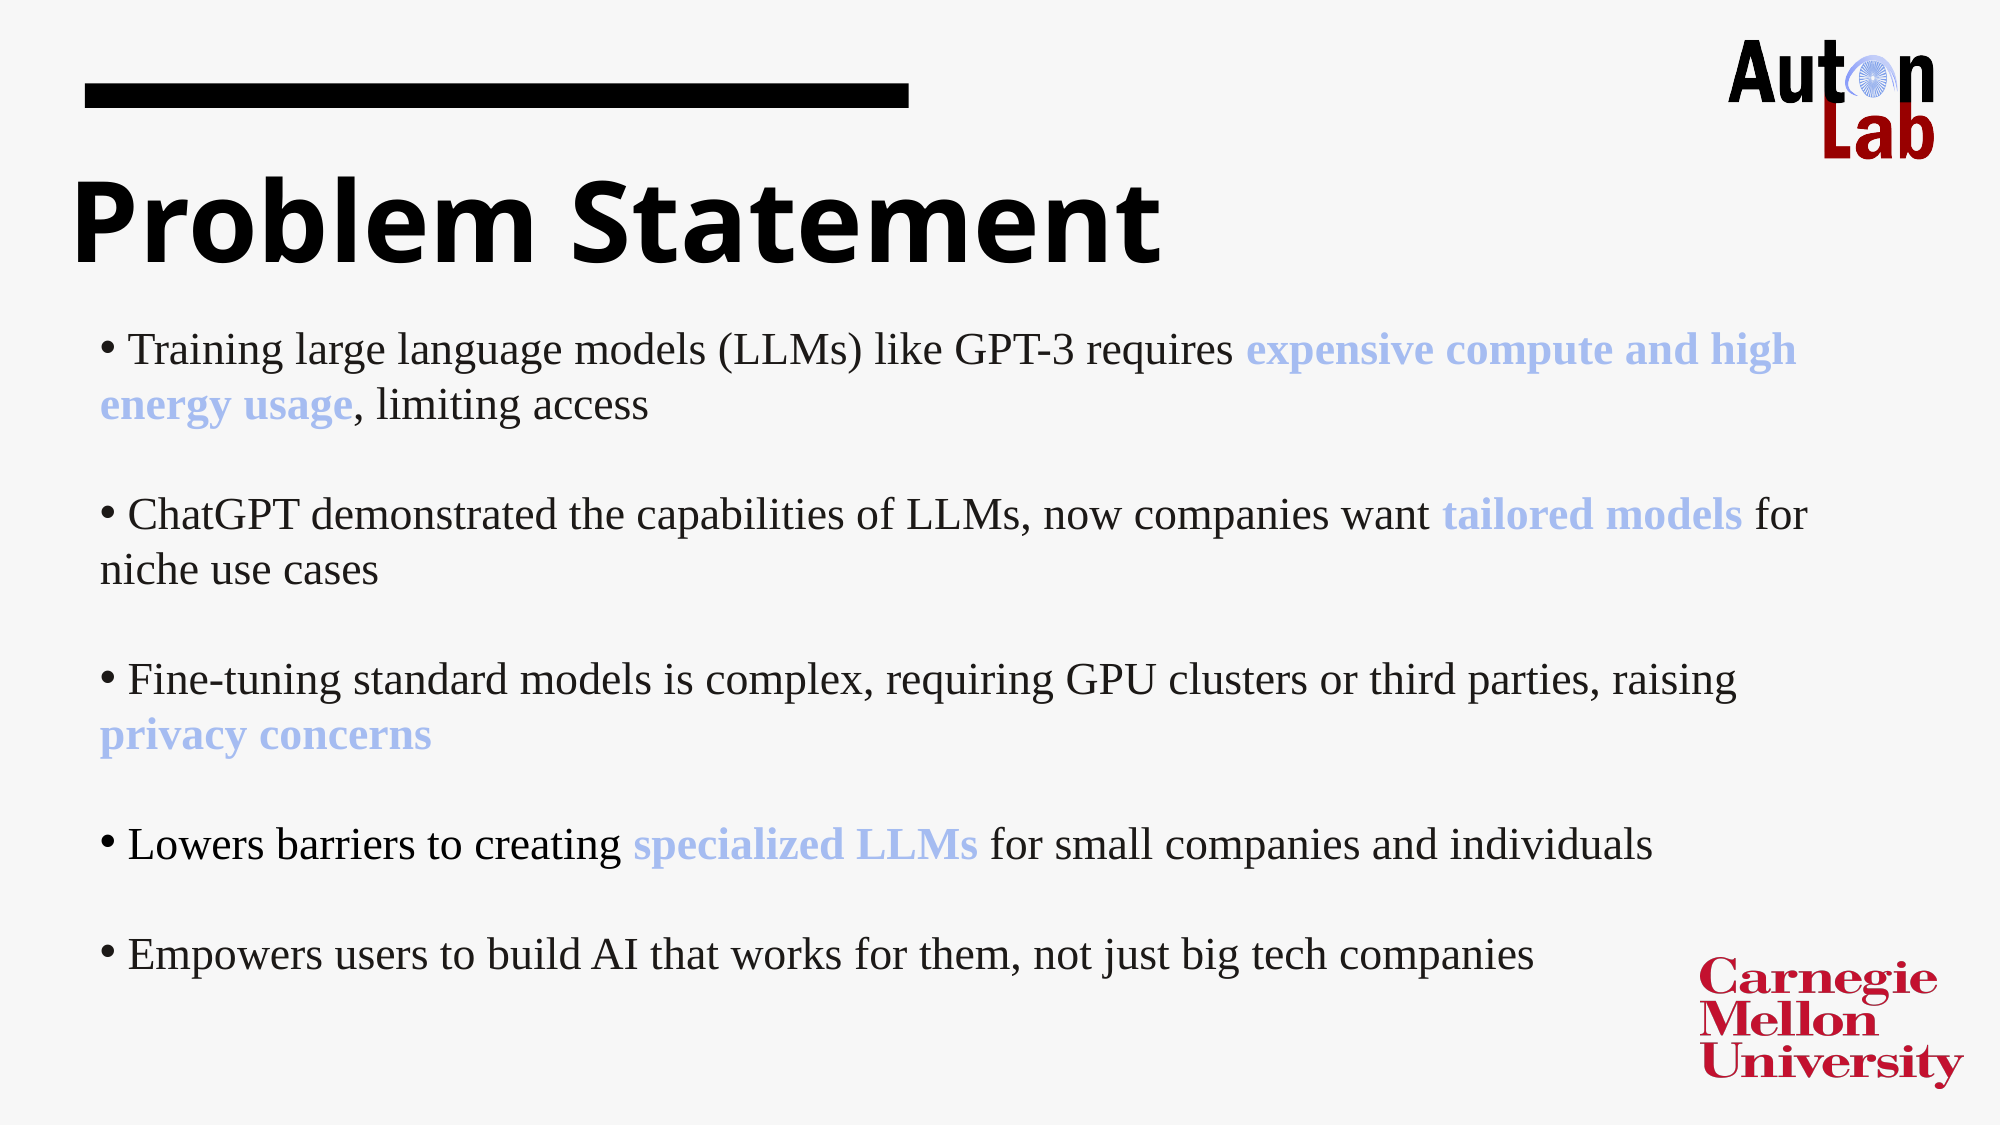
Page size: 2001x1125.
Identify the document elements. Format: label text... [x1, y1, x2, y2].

text_box Training large language models (LLMs) like GPT-3 requires expensive compute and high energy usage, limiting access ChatGPT demonstrated the capabilities of LLMs, now companies want tailored models for niche use cases Fine-tuning standard models is complex, requiring GPU clusters or third parties, raising privacy concerns Lowers barriers to creating specialized LLMs for small companies and individuals Empowers users to build AI that works for them, not just big tech companies [84, 311, 1859, 965]
picture [1700, 957, 1964, 1089]
picture [1720, 36, 1946, 168]
title Problem Statement [53, 142, 1479, 461]
